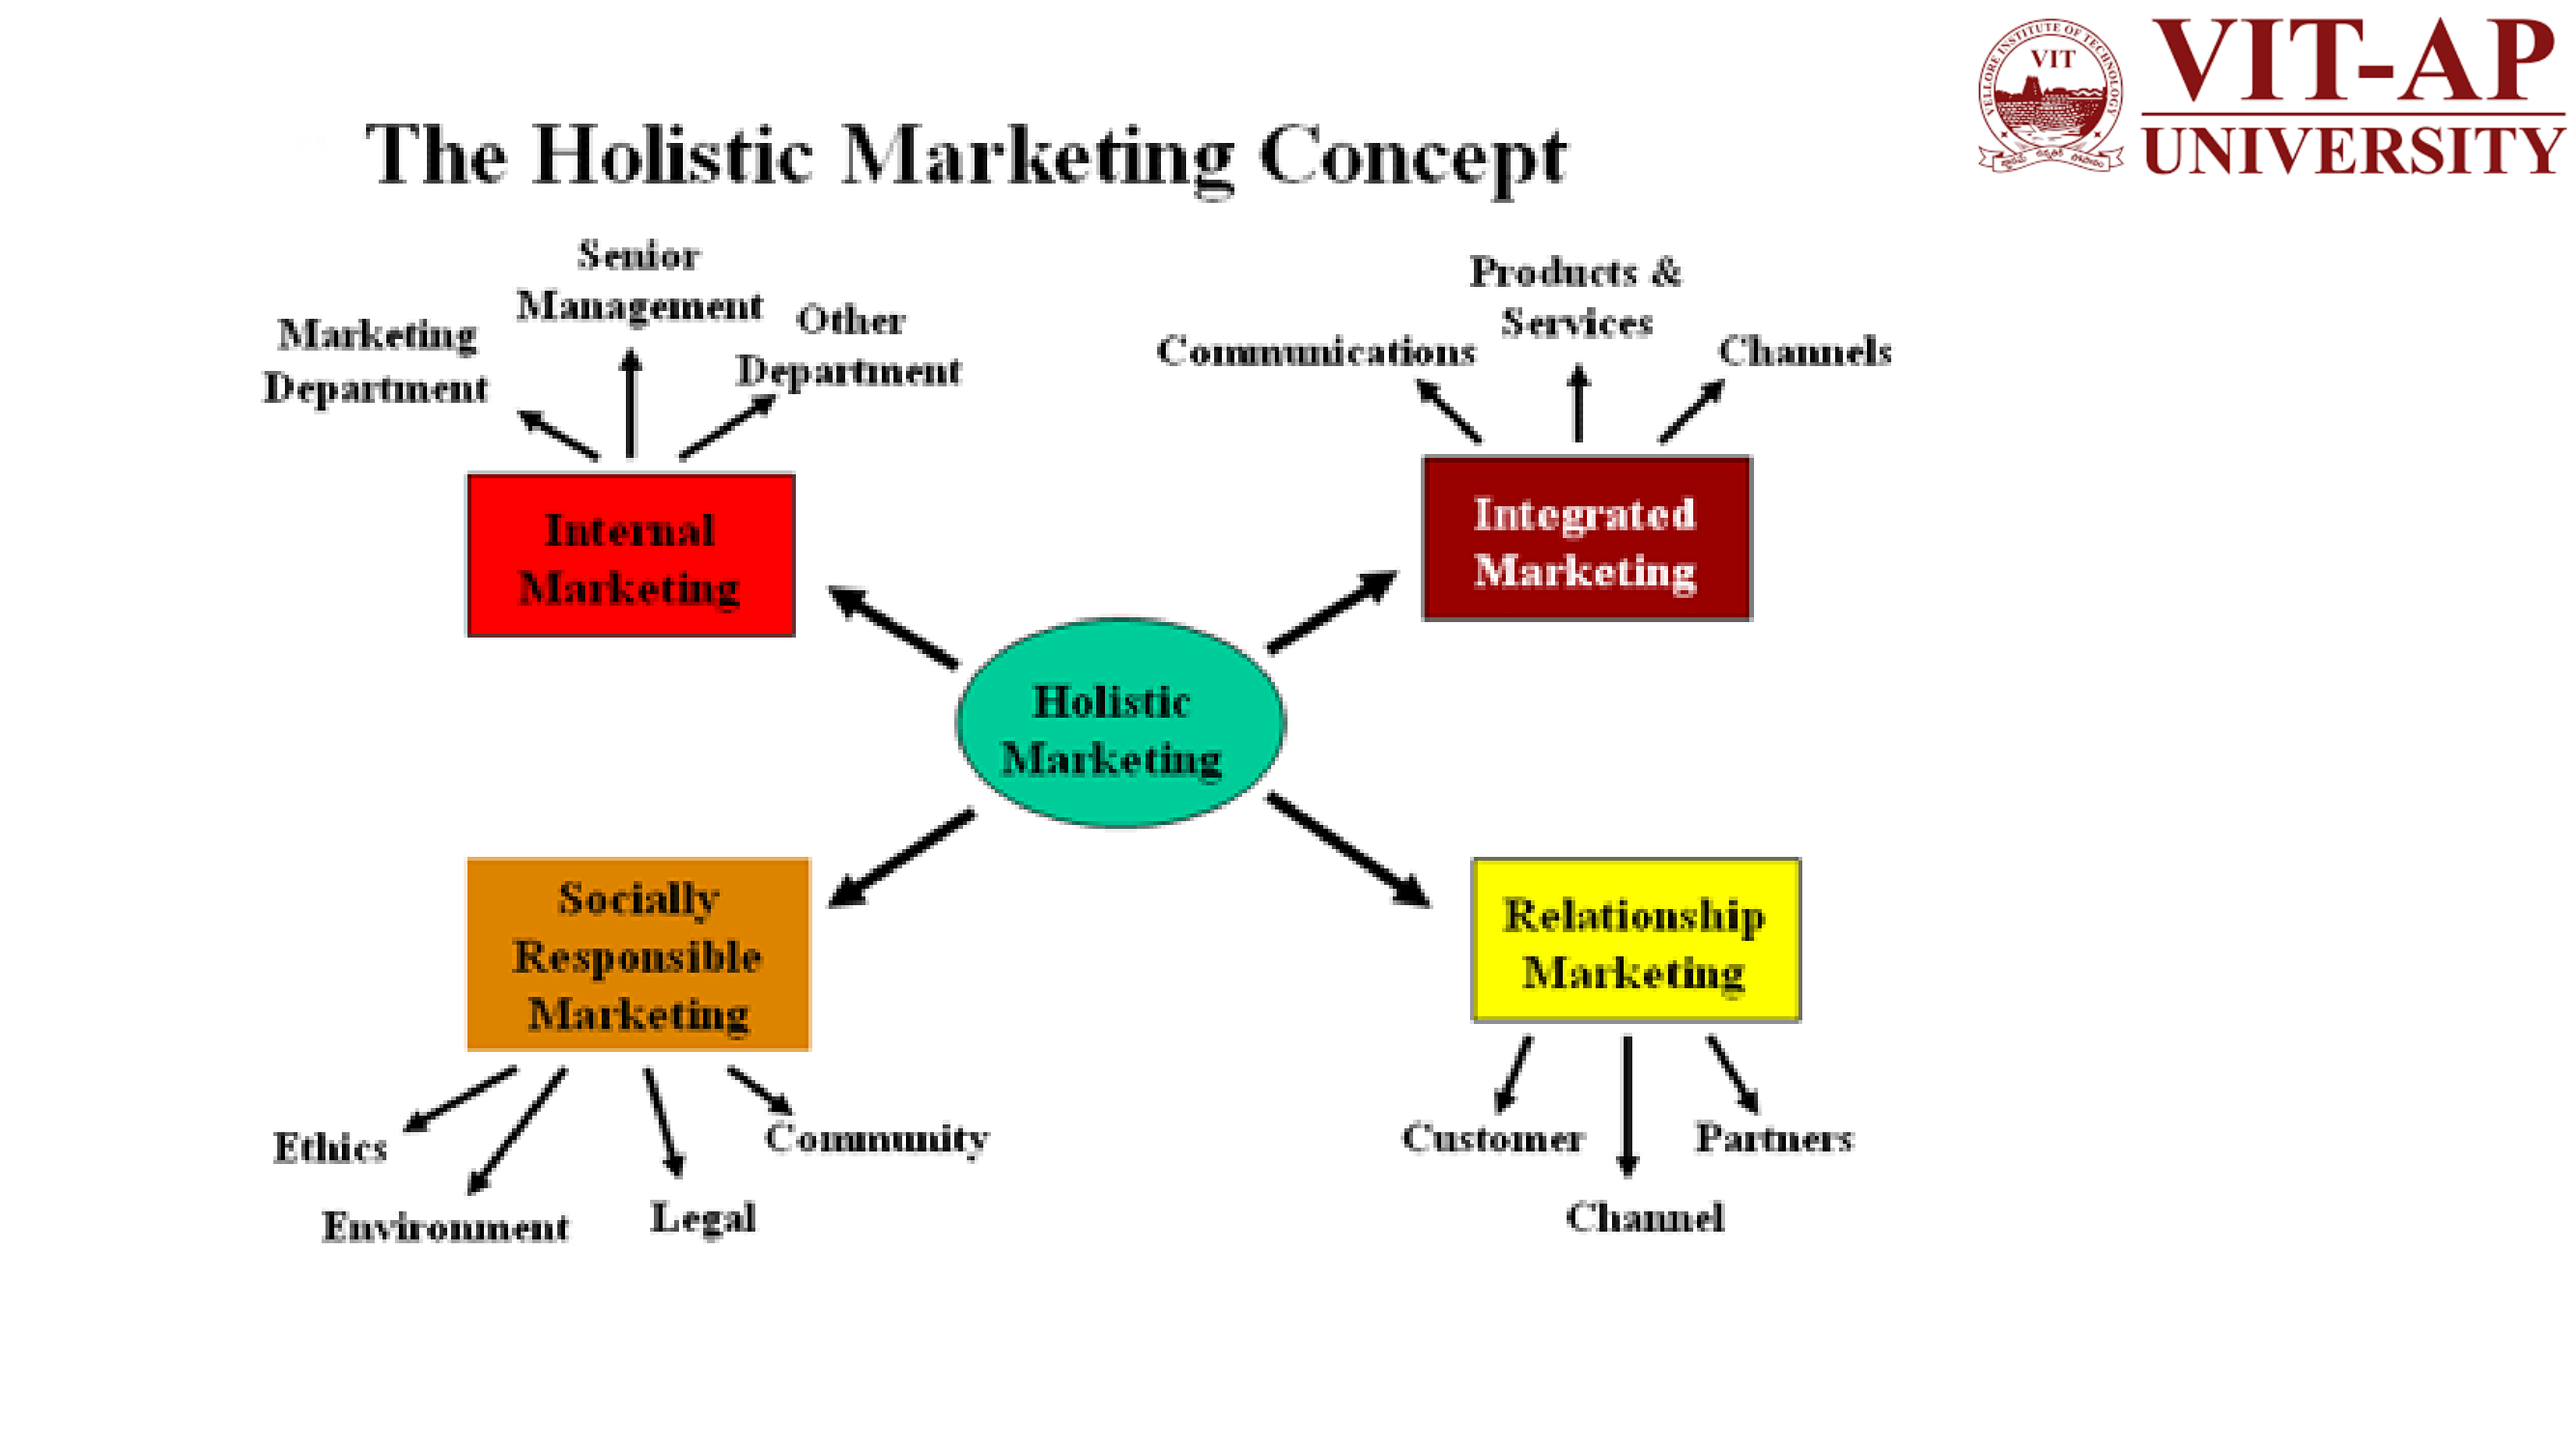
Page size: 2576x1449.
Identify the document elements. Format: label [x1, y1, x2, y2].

picture [212, 84, 1916, 1281]
picture [1966, 1, 2576, 190]
